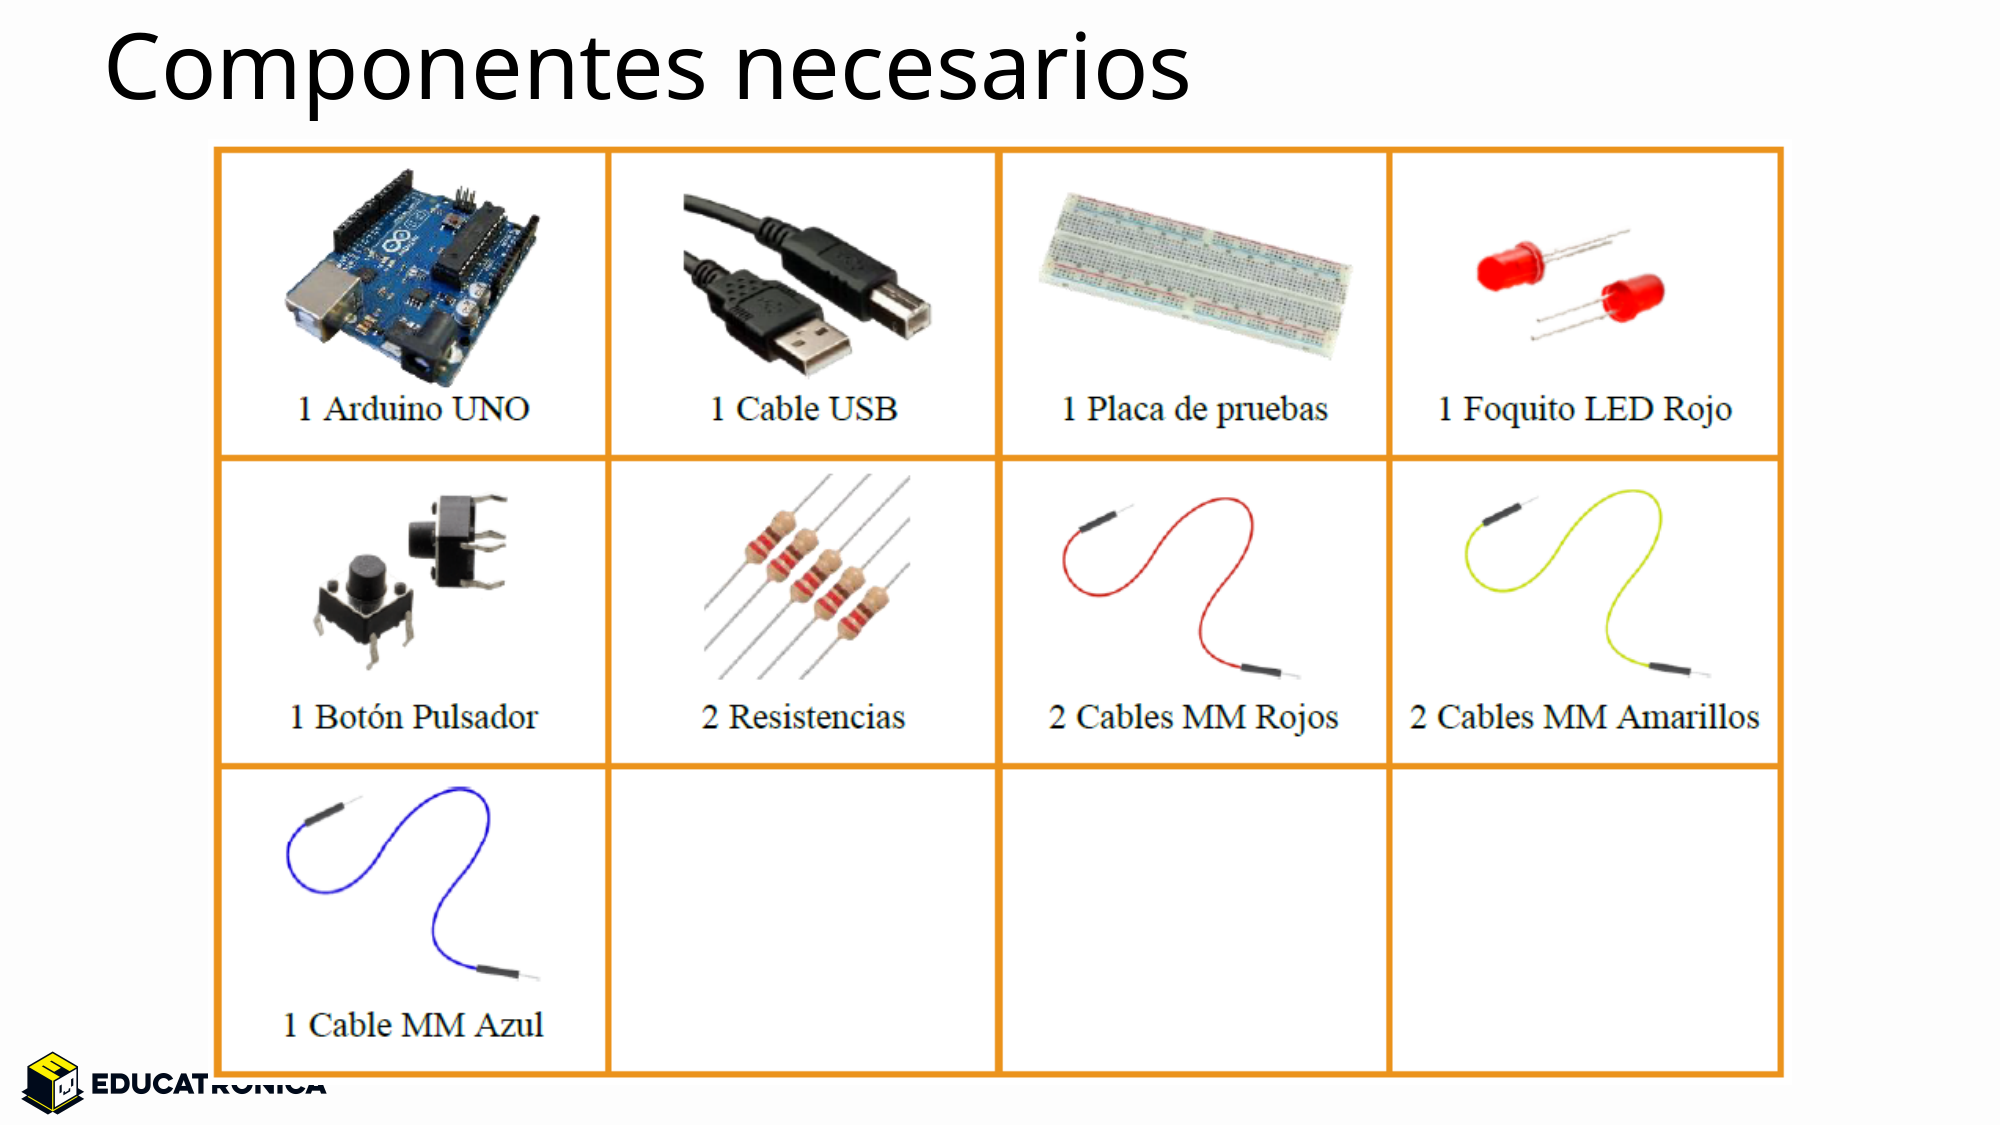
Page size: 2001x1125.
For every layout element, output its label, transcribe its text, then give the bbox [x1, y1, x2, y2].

picture [19, 139, 1792, 1118]
title Componentes necesarios [88, 7, 1912, 133]
